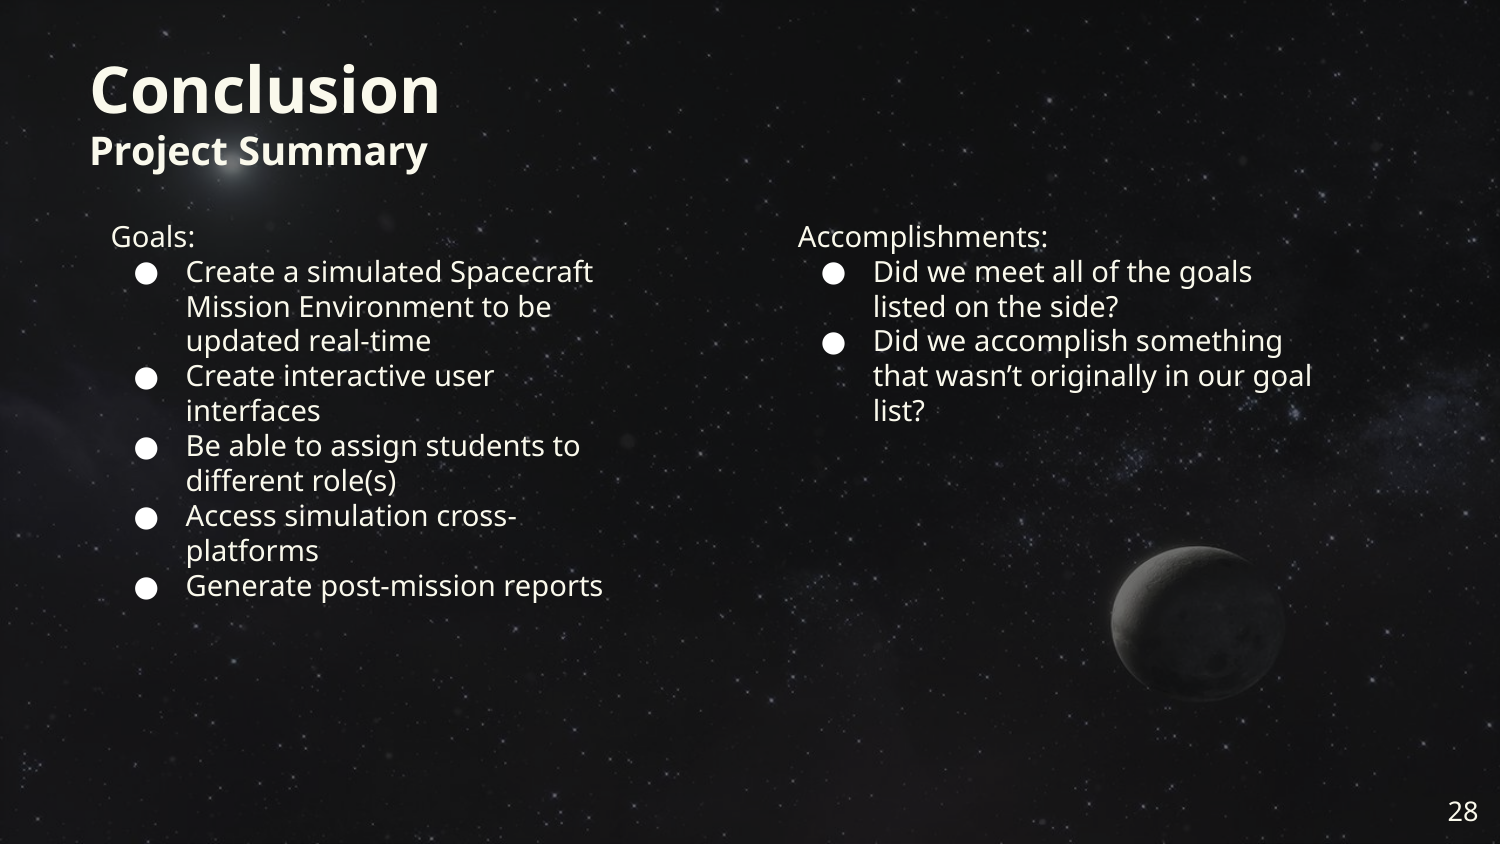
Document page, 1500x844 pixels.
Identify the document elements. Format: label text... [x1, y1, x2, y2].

title Conclusion Project Summary [74, 33, 1338, 138]
list Accomplishments: Did we meet all of the goals listed on the side? Did we accomplish something that wasn’t originally in our goal list? [783, 202, 1338, 756]
slide_number ‹#› [1403, 779, 1494, 844]
list Goals: Create a simulated Spacecraft Mission Environment to be updated real-time Create interactive user interfaces Be able to assign students to different role(s) Access simulation cross-platforms Generate post-mission reports [95, 202, 642, 756]
